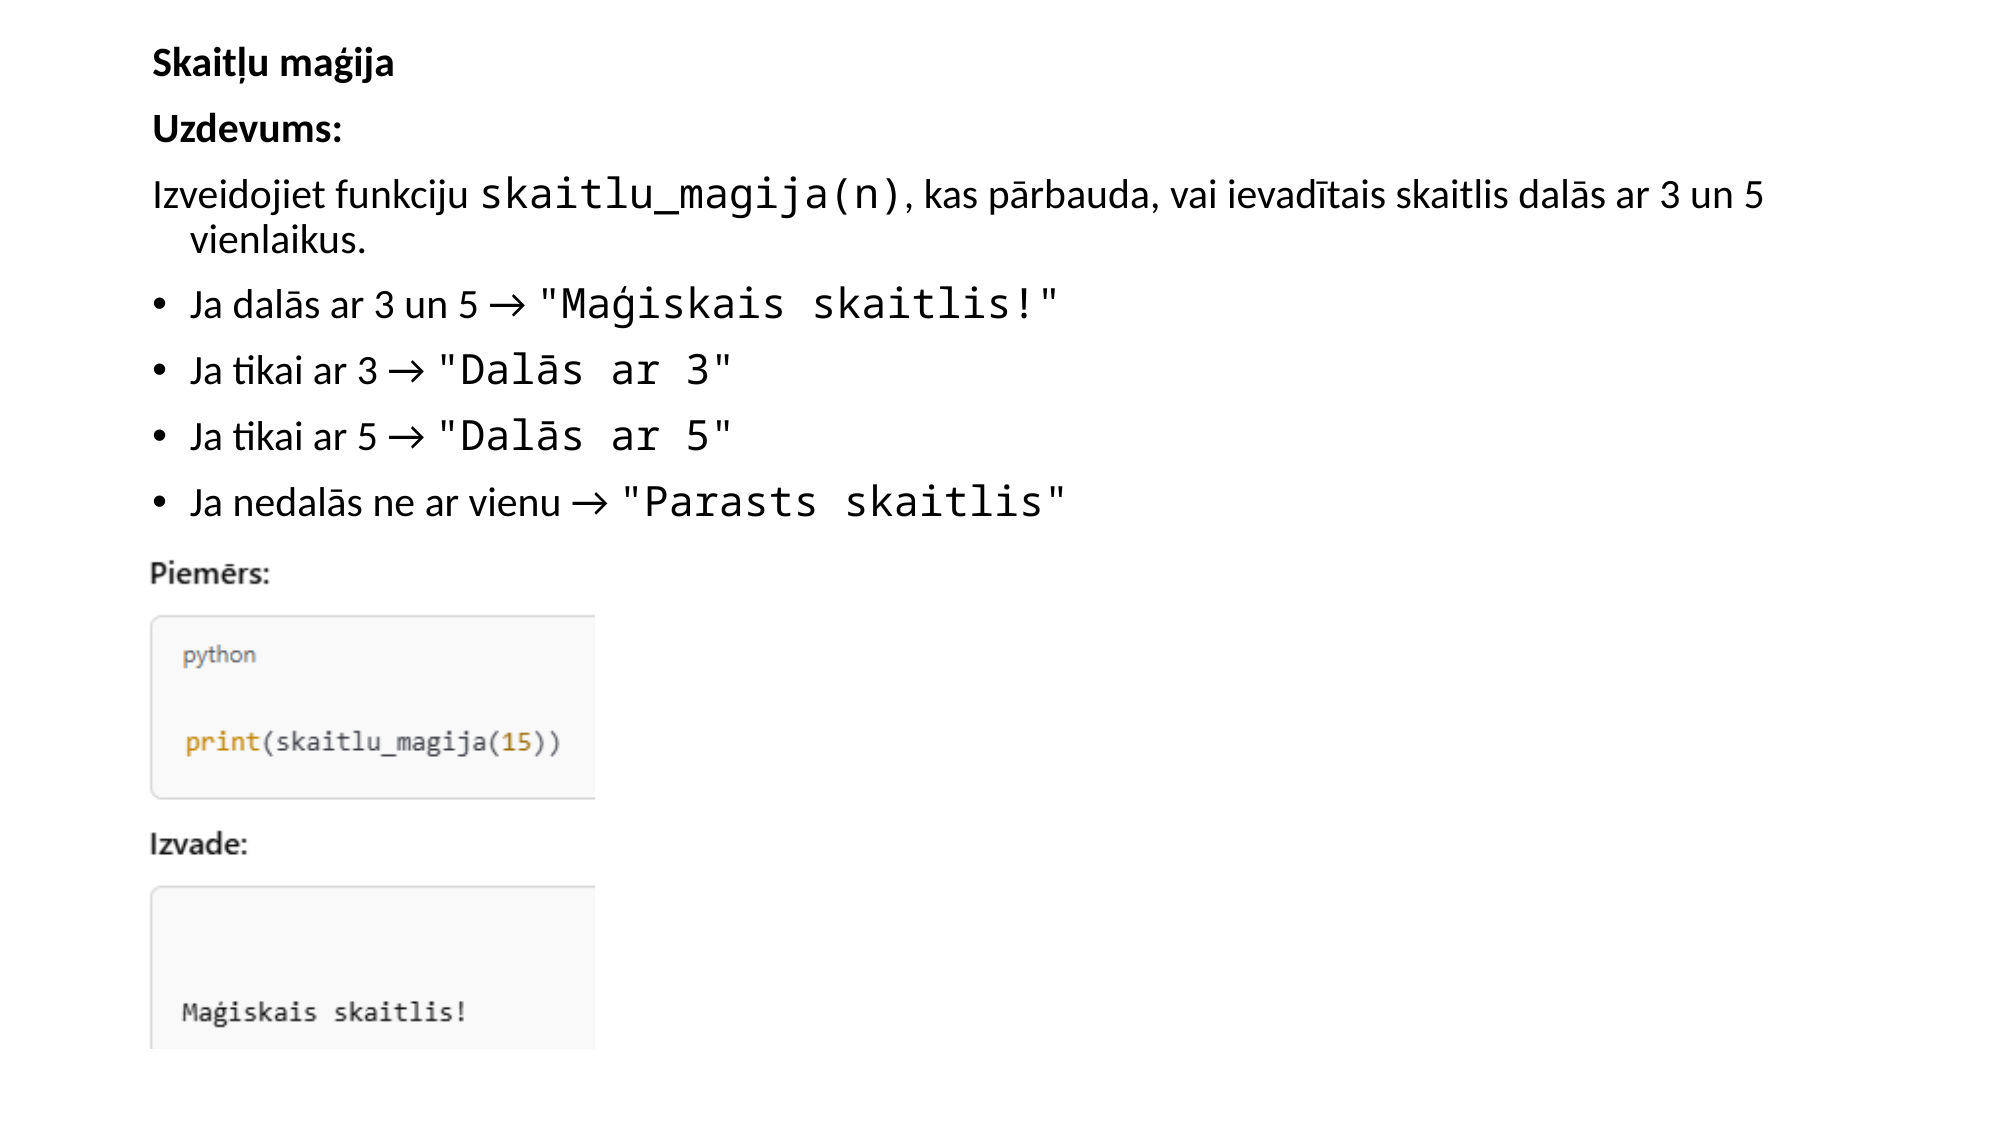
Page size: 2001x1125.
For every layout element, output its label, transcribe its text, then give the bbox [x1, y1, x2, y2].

list Skaitļu maģija Uzdevums: Izveidojiet funkciju skaitlu_magija(n), kas pārbauda, vai ievadītais skaitlis dalās ar 3 un 5 vienlaikus. Ja dalās ar 3 un 5 → "Maģiskais skaitlis!" Ja tikai ar 3 → "Dalās ar 3" Ja tikai ar 5 → "Dalās ar 5" Ja nedalās ne ar vienu → "Parasts skaitlis" [137, 32, 1863, 1014]
picture [137, 549, 595, 1049]
